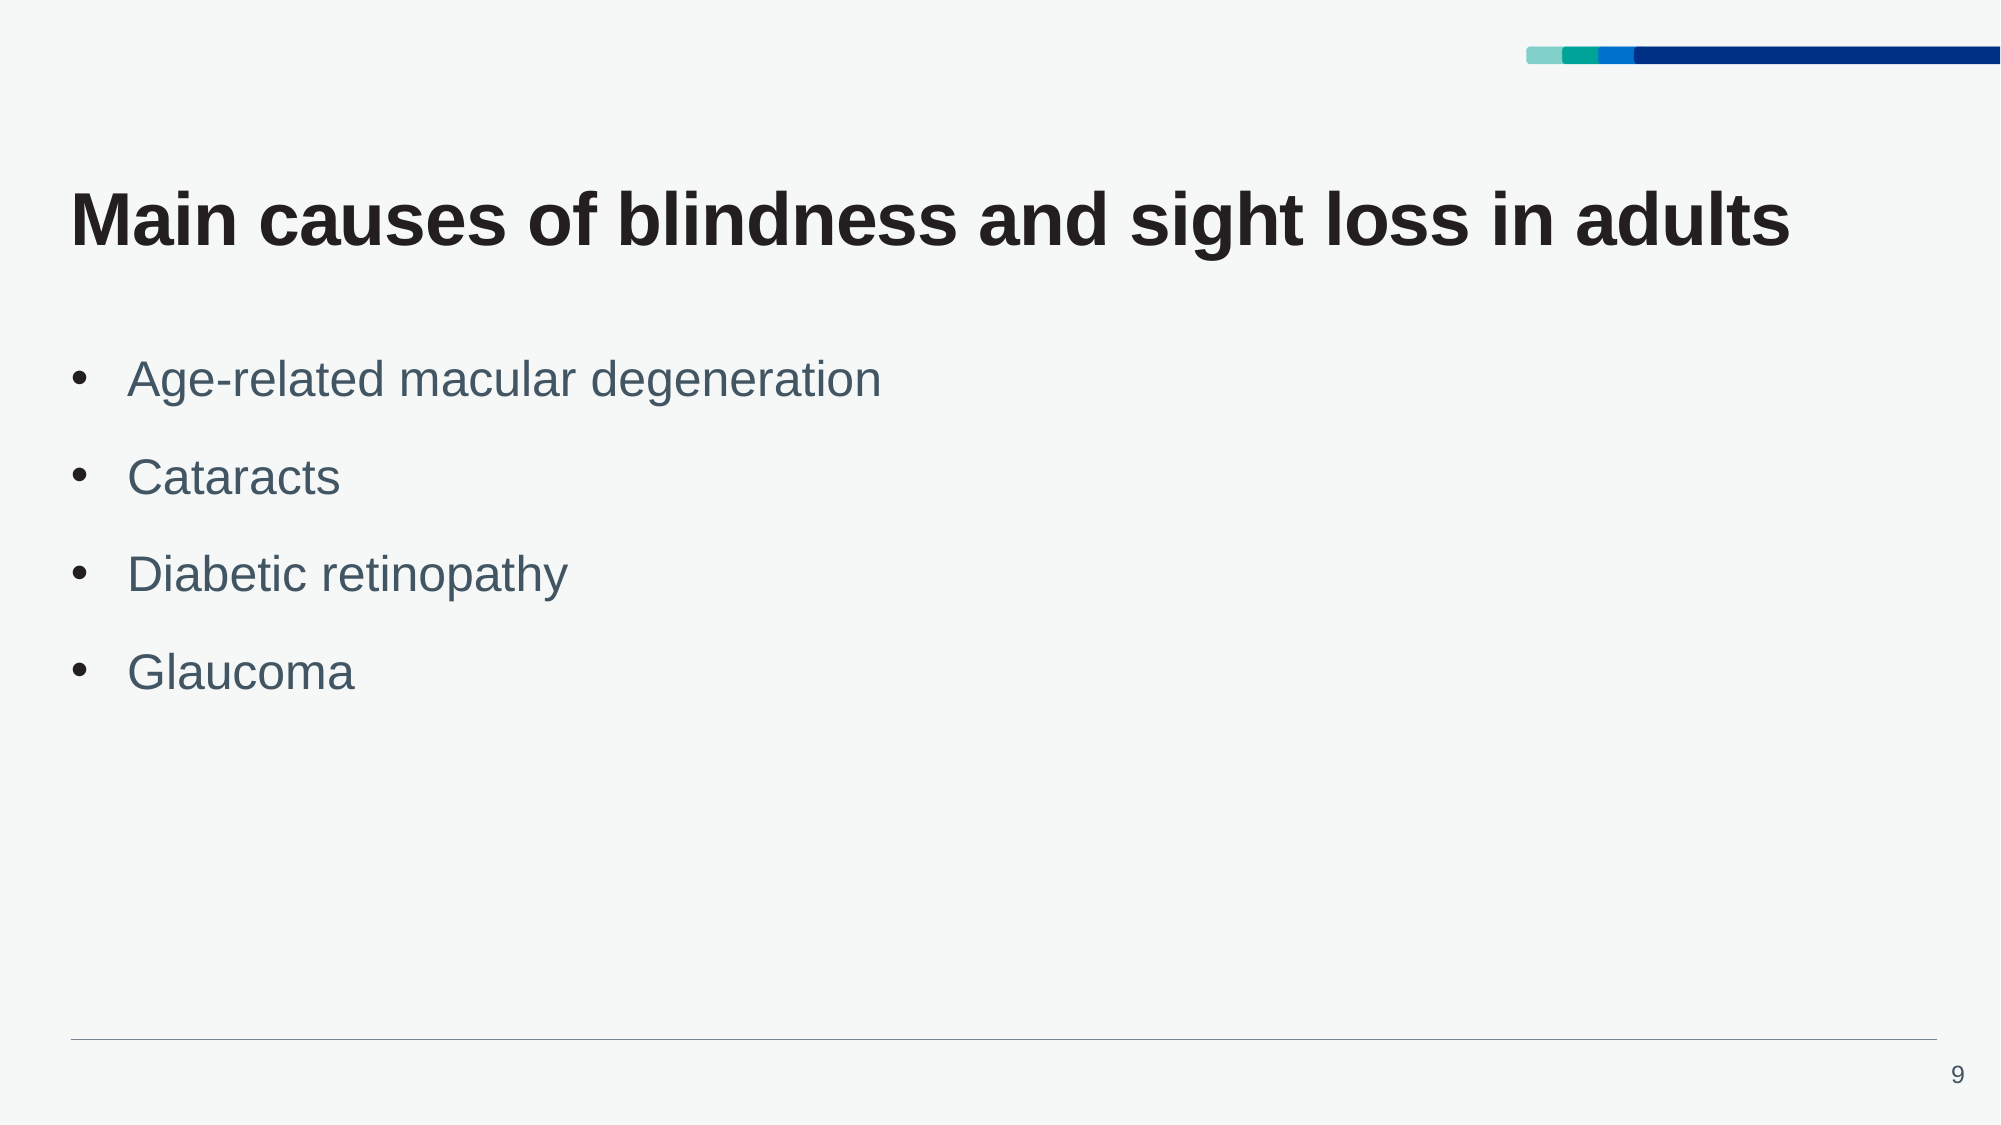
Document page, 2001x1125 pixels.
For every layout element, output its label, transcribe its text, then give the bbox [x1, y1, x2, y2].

title Main causes of blindness and sight loss in adults [70, 149, 1942, 292]
picture [1513, 41, 2001, 71]
list Age-related macular degeneration Cataracts Diabetic retinopathy Glaucoma [70, 346, 1890, 1022]
